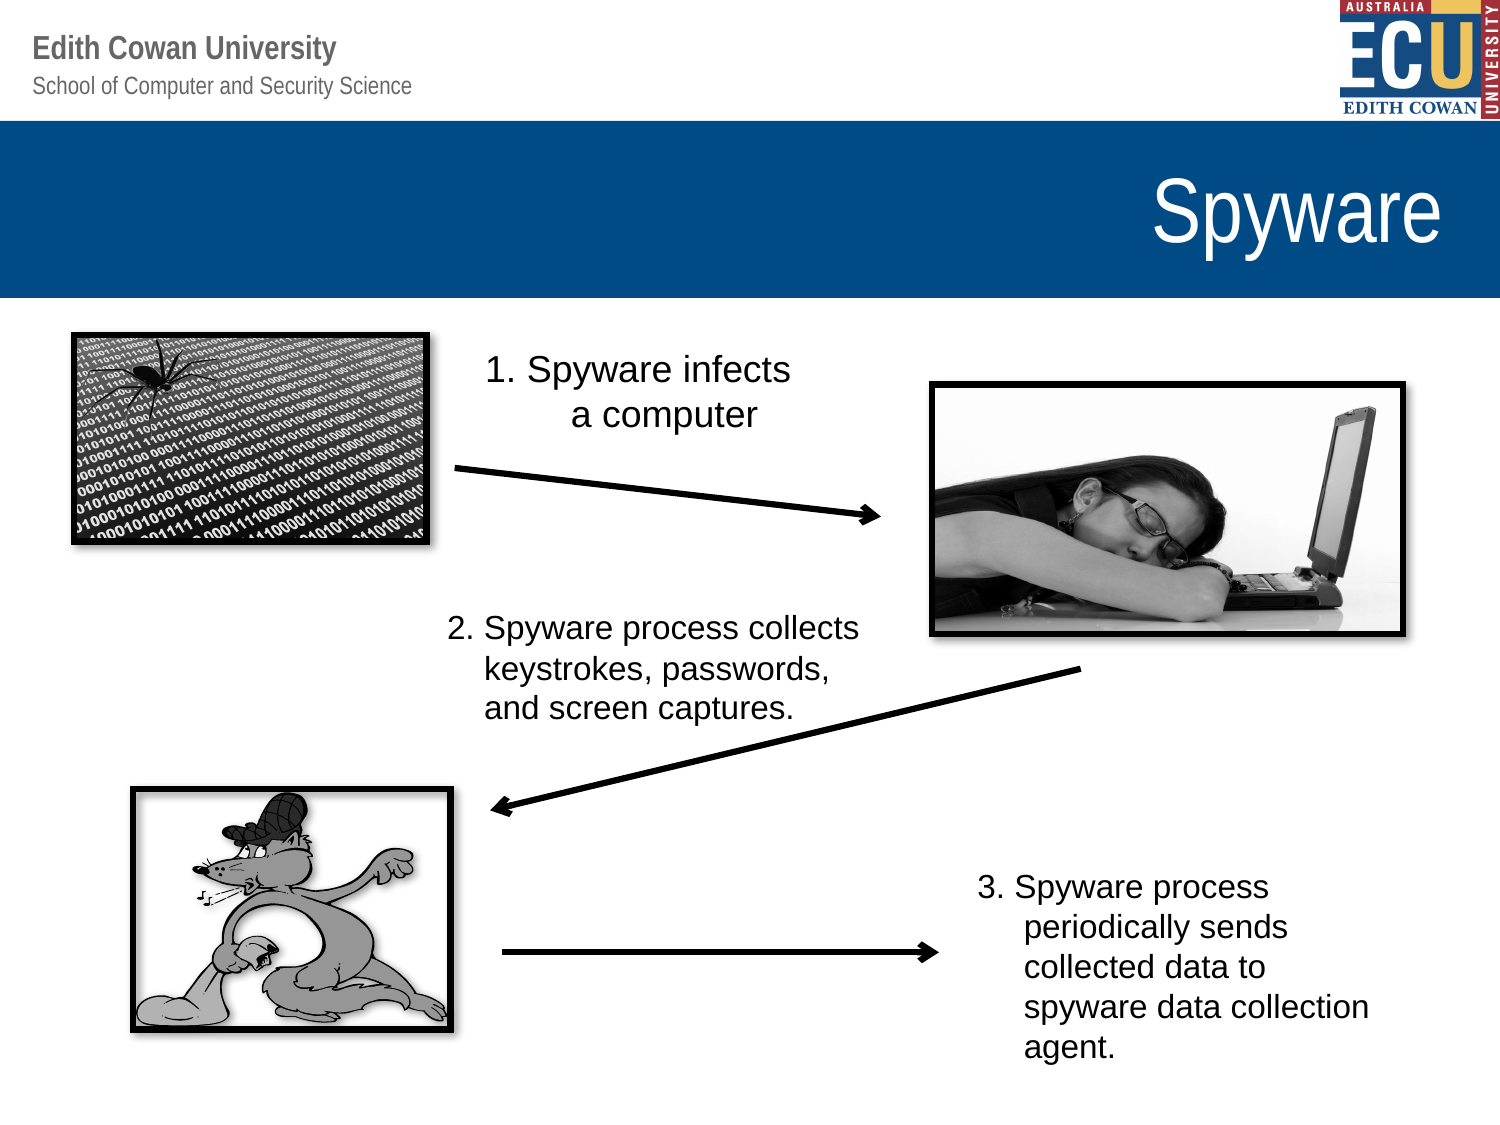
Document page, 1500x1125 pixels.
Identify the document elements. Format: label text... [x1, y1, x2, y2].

title Spyware [40, 123, 1460, 289]
picture [1340, 0, 1500, 119]
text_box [76, 337, 1400, 1027]
